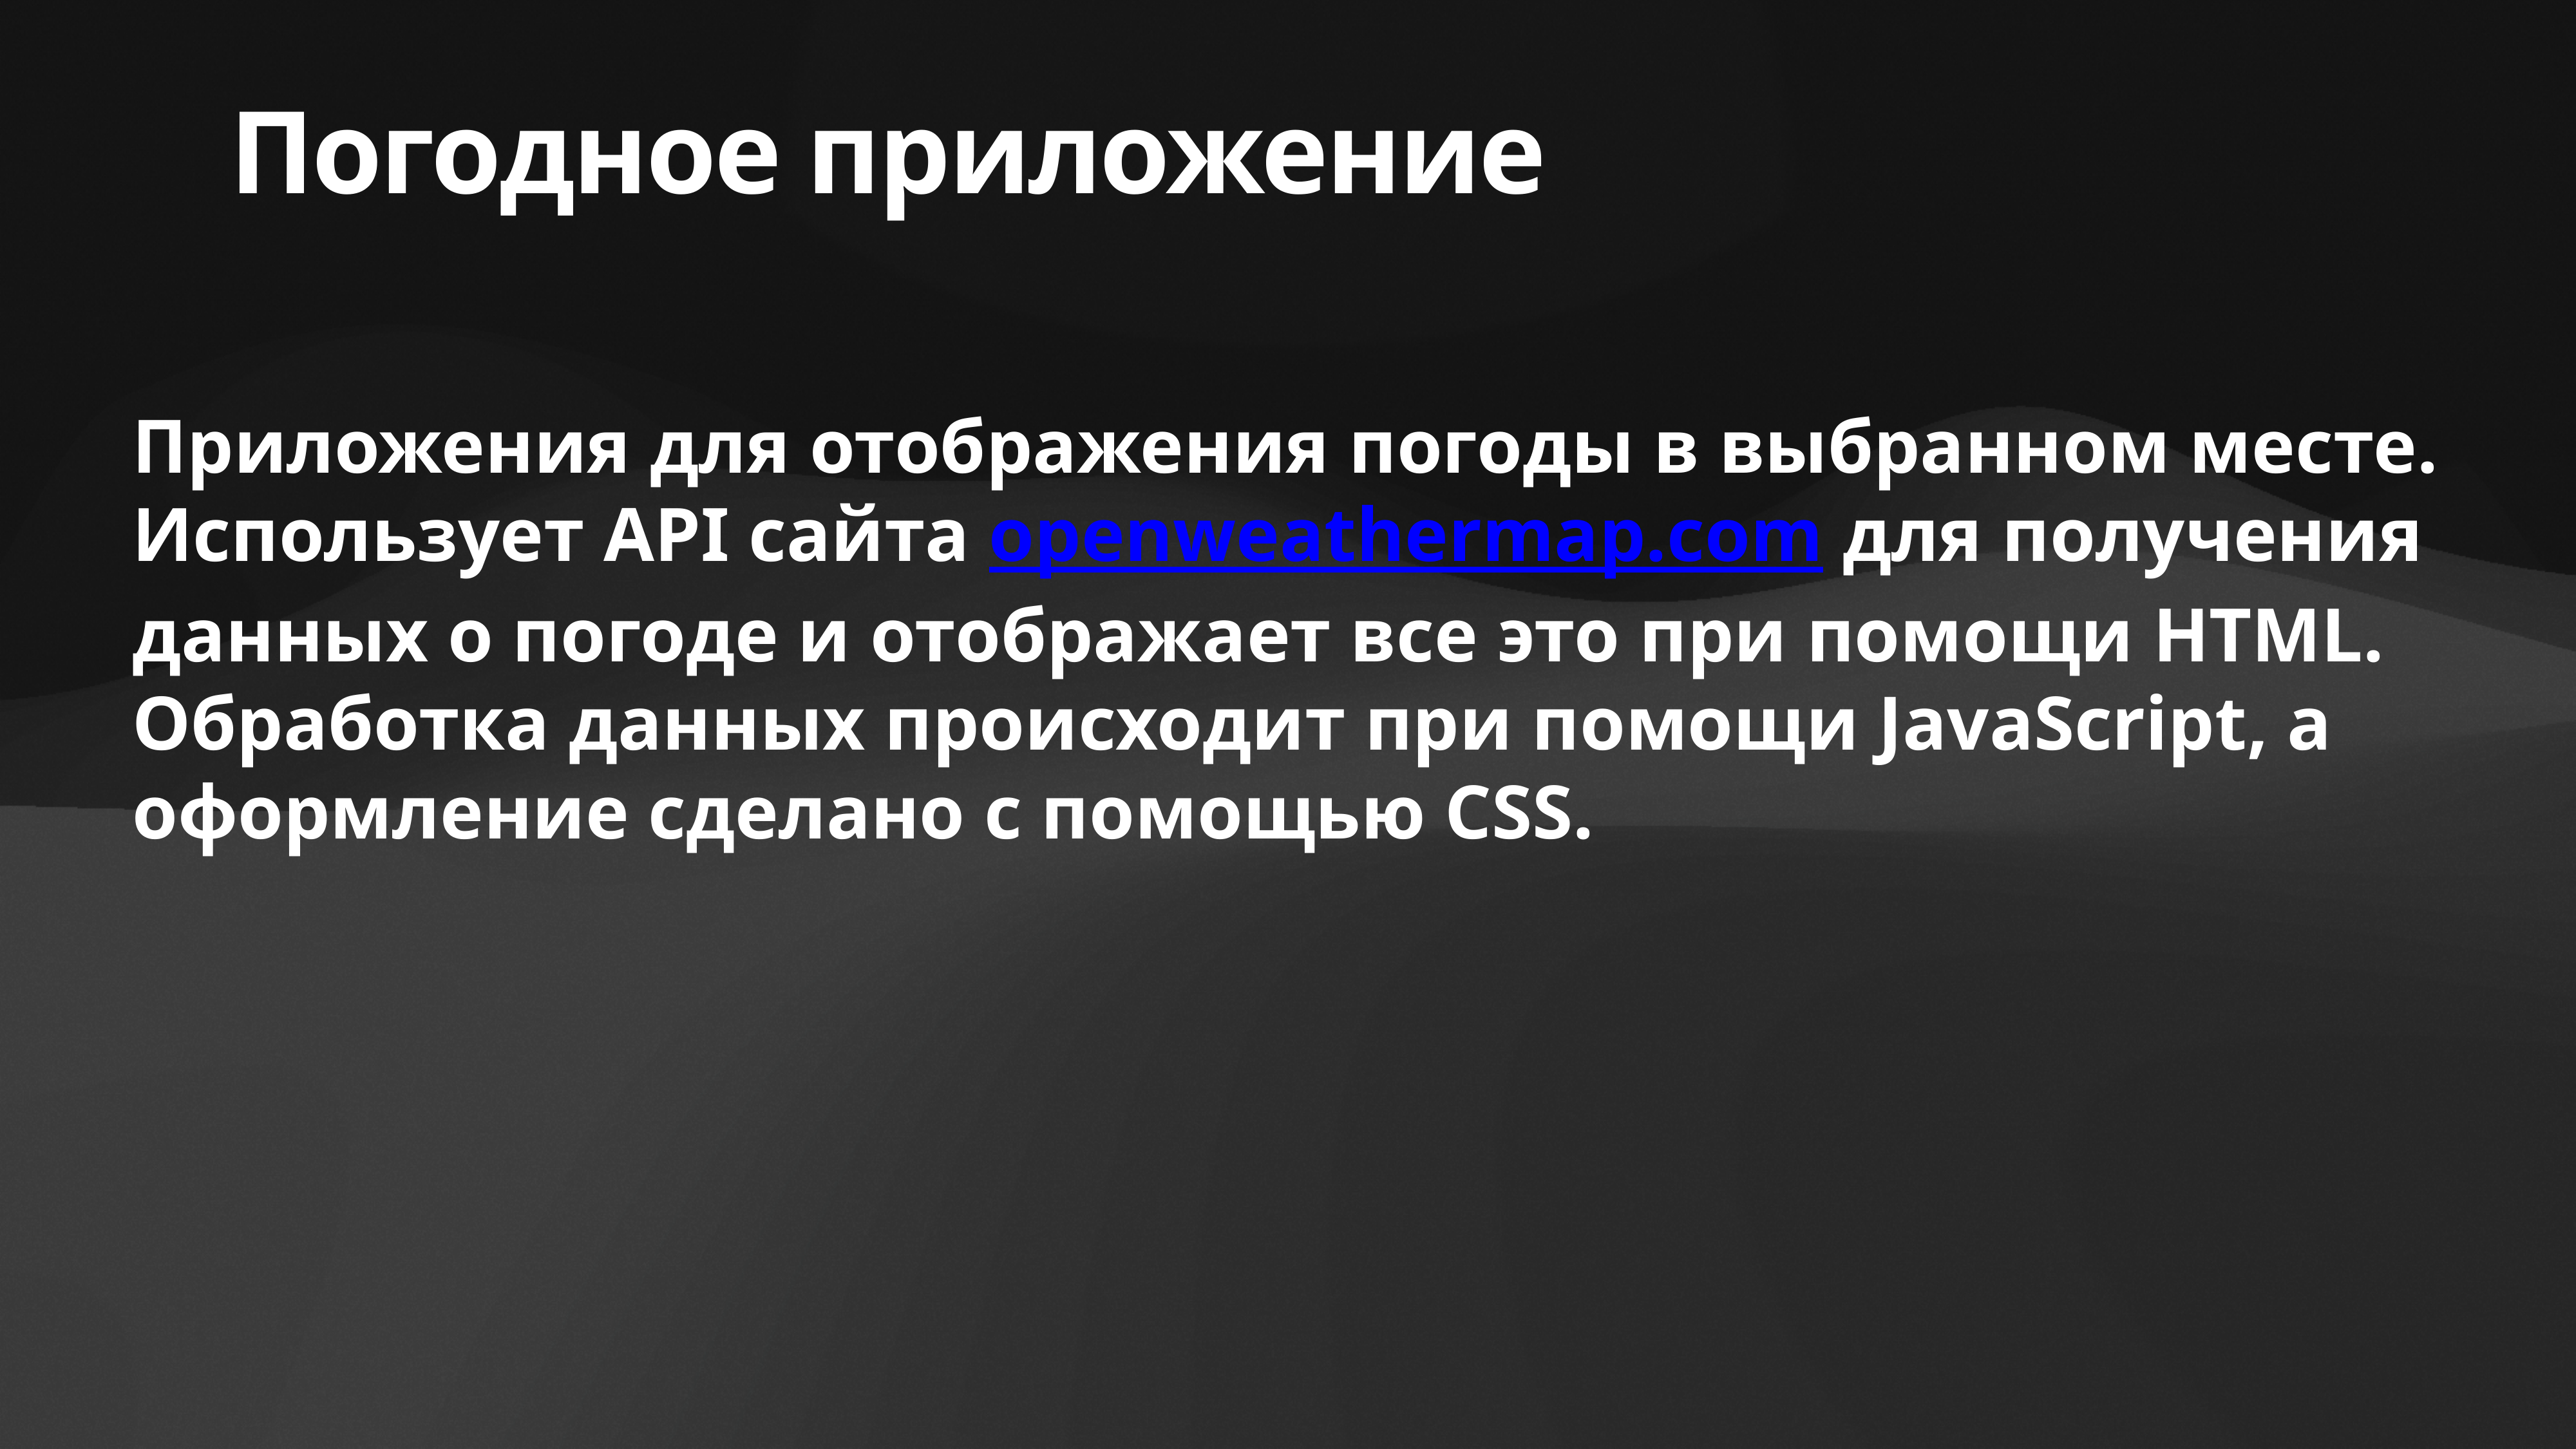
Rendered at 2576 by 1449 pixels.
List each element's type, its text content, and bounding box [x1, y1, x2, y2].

list Приложения для отображения погоды в выбранном месте. Использует API сайта openweathermap.com для получения данных о погоде и отображает все это при помощи HTML. Обработка данных происходит при помощи JavaScript, а оформление сделано с помощью CSS. [127, 393, 2449, 1334]
picture [0, 0, 2576, 1449]
title Погодное приложение [127, 100, 2449, 253]
